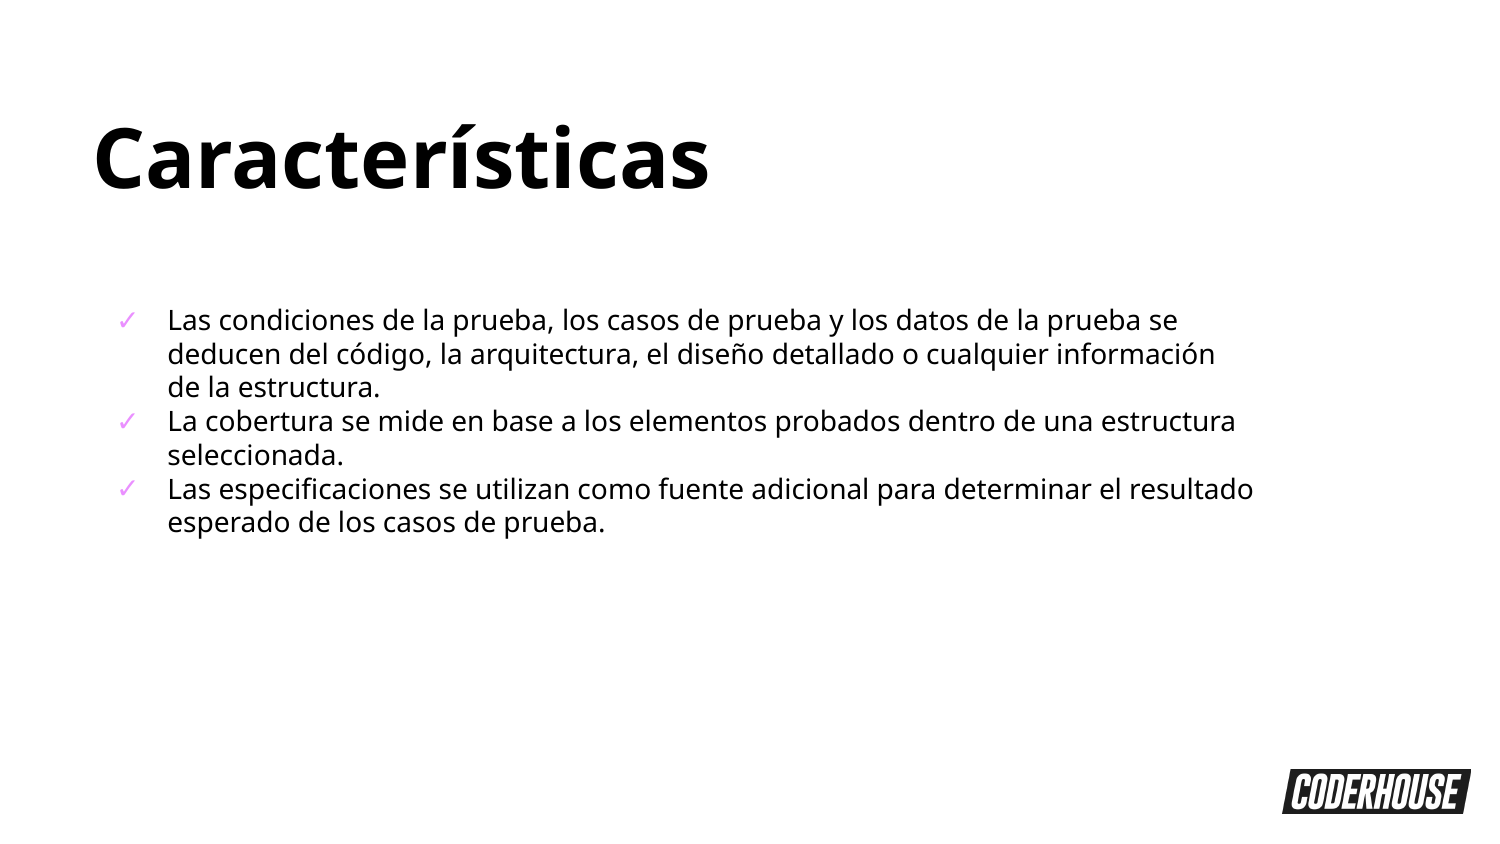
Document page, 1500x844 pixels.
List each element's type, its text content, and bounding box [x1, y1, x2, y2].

picture [1281, 769, 1471, 814]
text_box Características [77, 101, 1414, 222]
text_box Las condiciones de la prueba, los casos de prueba y los datos de la prueba se deducen del código, la arquitectura, el diseño detallado o cualquier información de la estructura. La cobertura se mide en base a los elementos probados dentro de una estructura seleccionada. Las especificaciones se utilizan como fuente adicional para determinar el resultado esperado de los casos de prueba. [77, 287, 1273, 554]
